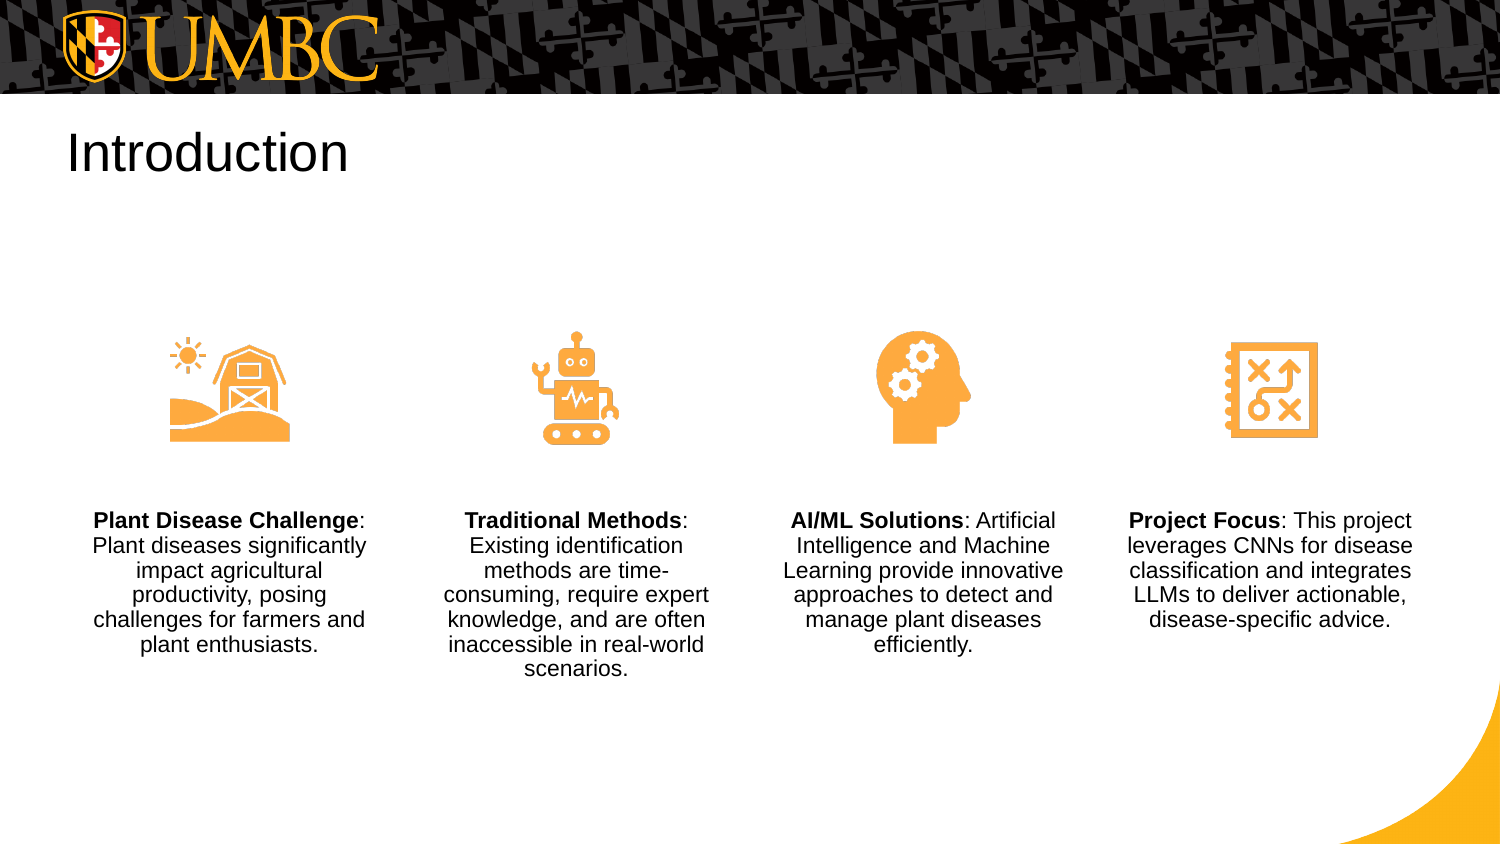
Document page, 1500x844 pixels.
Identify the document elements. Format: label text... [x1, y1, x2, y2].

picture [1338, 679, 1500, 844]
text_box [50, 231, 1450, 768]
picture [0, 0, 1500, 94]
title Introduction [51, 106, 1449, 201]
